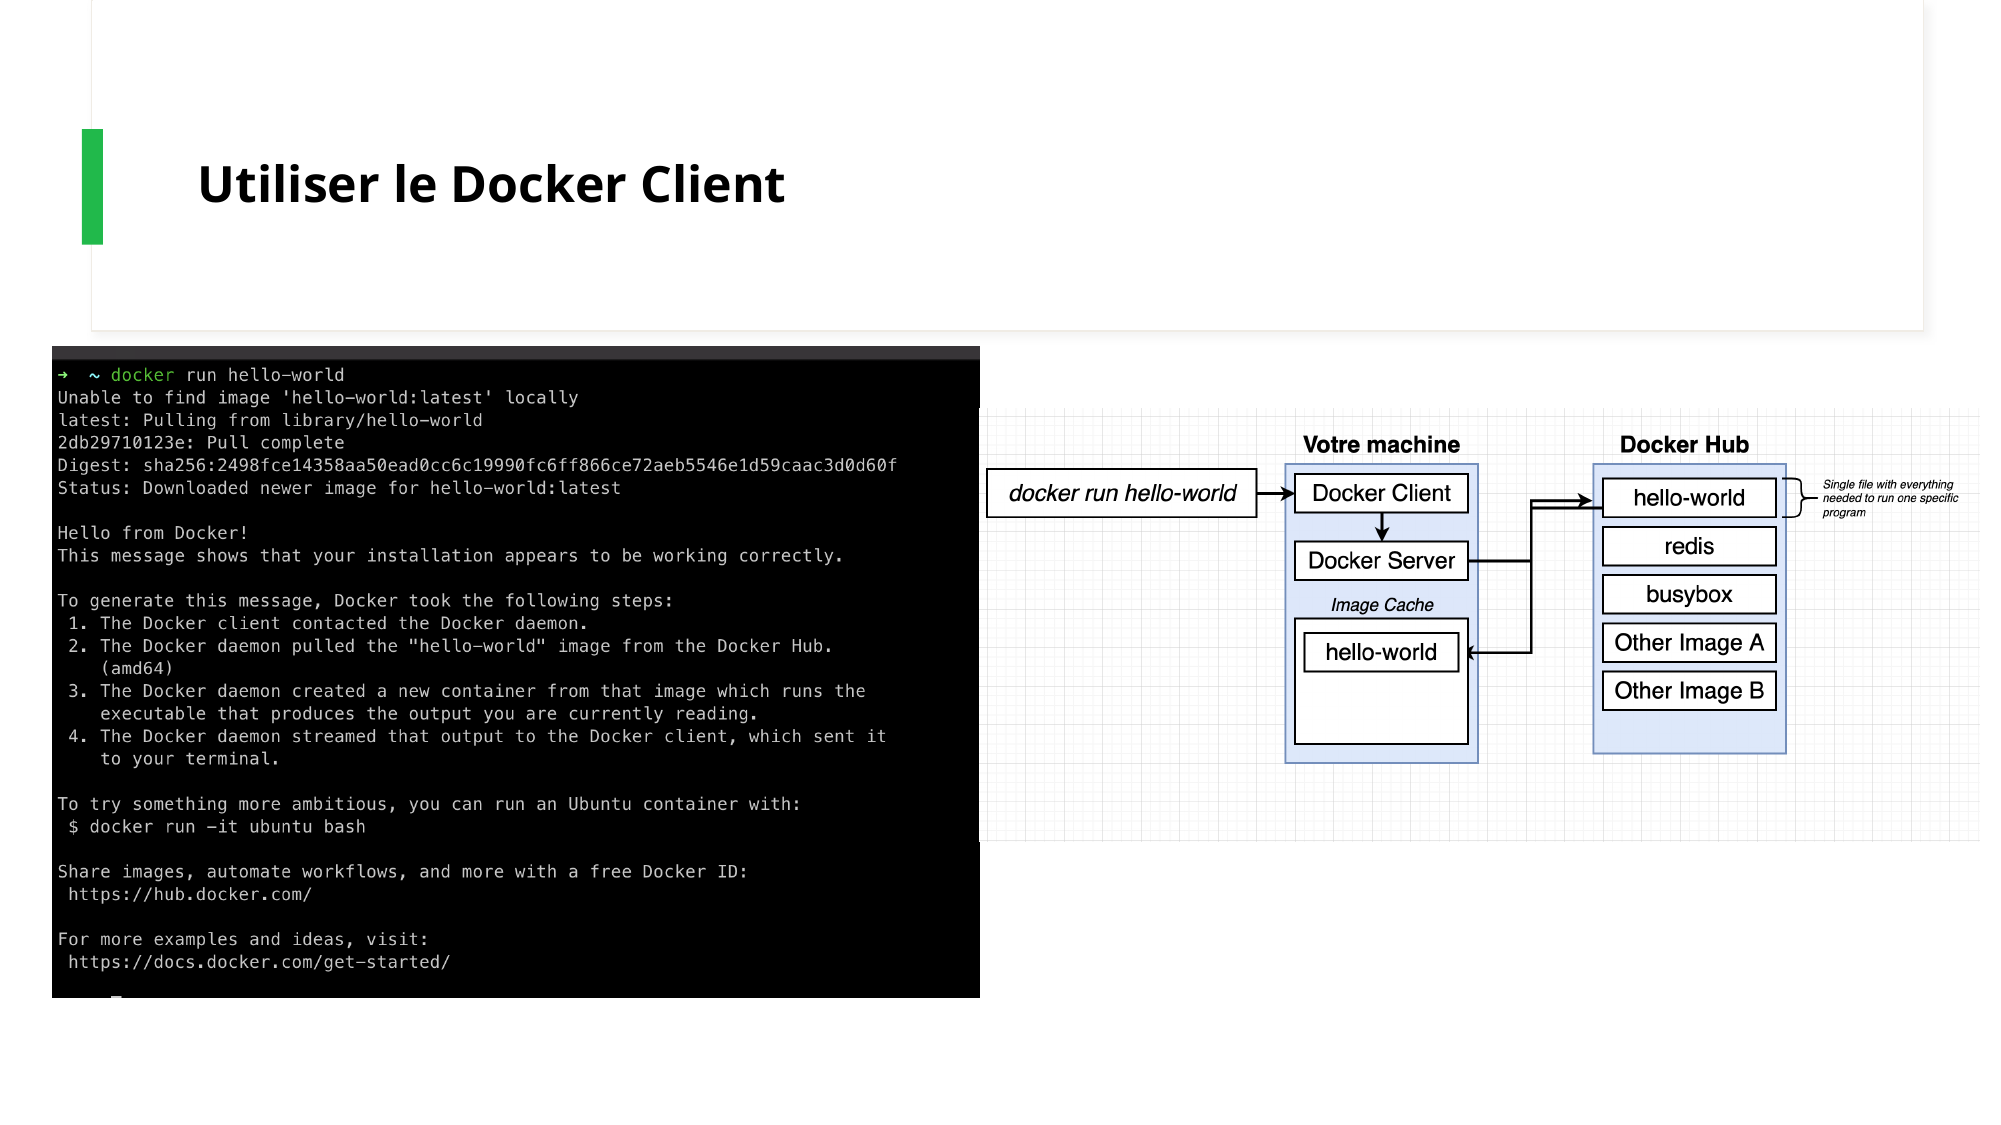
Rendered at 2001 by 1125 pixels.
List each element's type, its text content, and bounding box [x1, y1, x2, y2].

picture [979, 408, 1980, 842]
title Utiliser le Docker Client [183, 90, 1851, 284]
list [52, 346, 980, 998]
